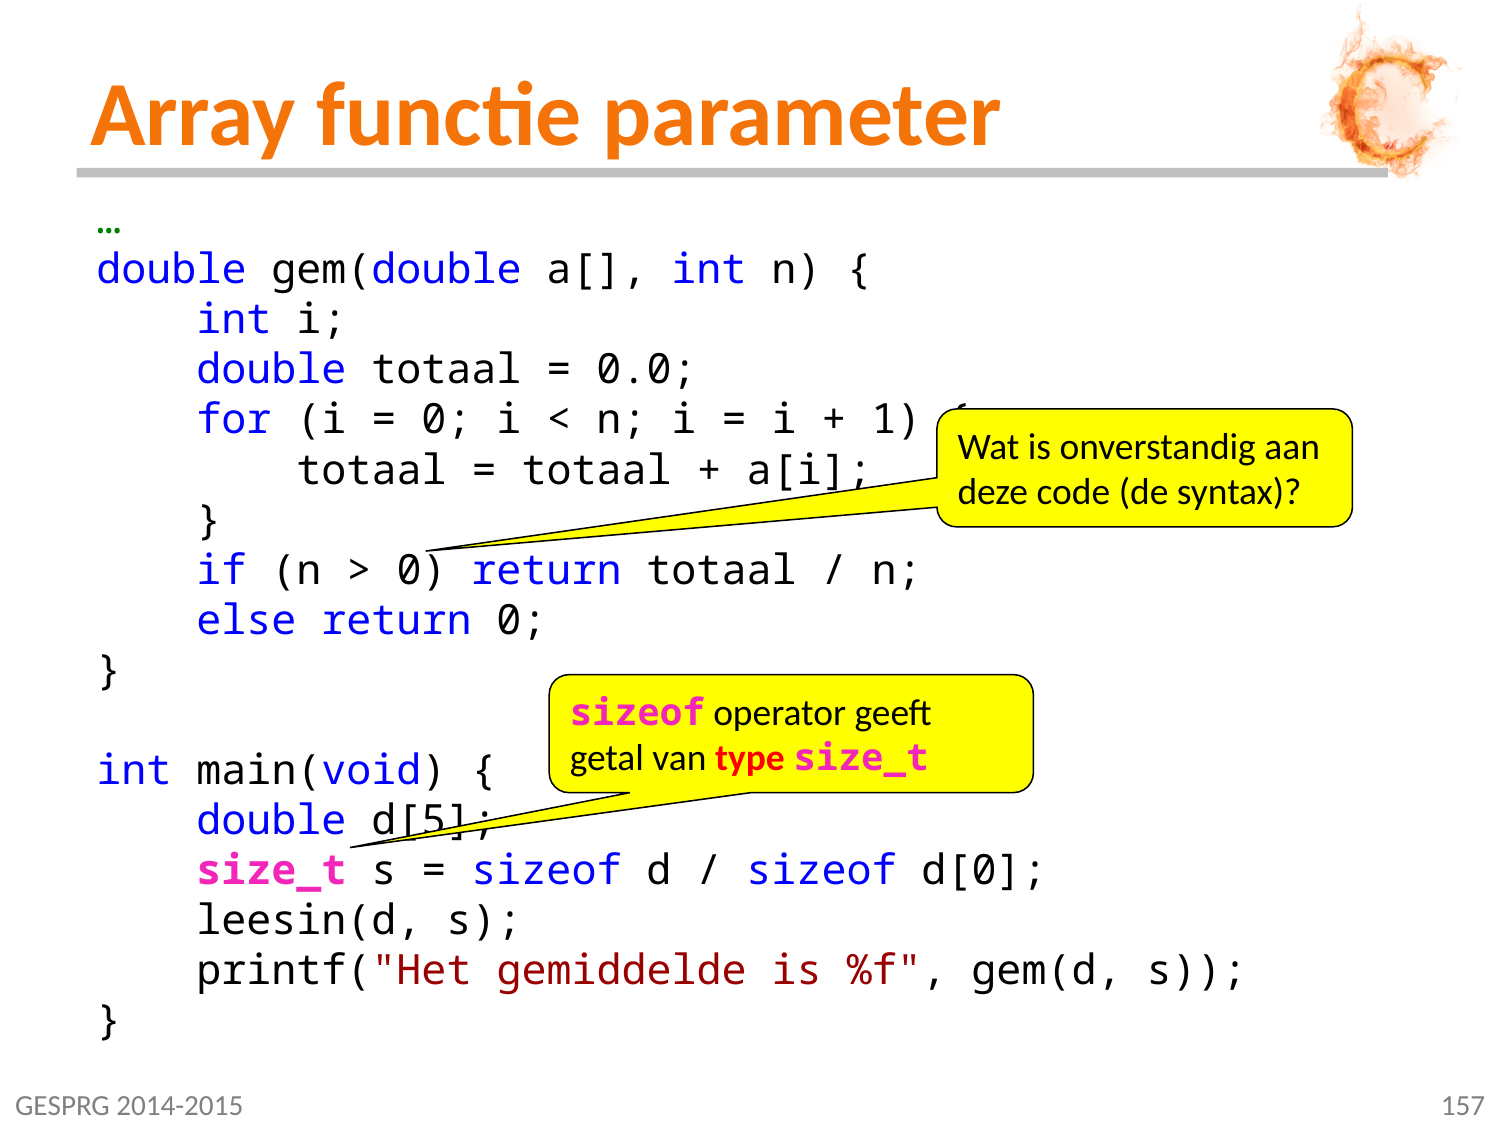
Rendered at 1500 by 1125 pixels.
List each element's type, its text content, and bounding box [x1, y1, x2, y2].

slide_number 157 [1149, 1082, 1500, 1125]
text_box sizeof operator geeft getal van type size_t [350, 674, 1034, 848]
text_box … double gem(double a[], int n) { int i; double totaal = 0.0; for (i = 0; i < n; i = i + 1) { totaal = totaal + a[i]; } if (n > 0) return totaal / n; else return 0; } int main(void) { double d[5]; size_t s = sizeof d / sizeof d[0]; leesin(d, s); printf("Het gemiddelde is %f", gem(d, s)); } [81, 184, 1442, 1051]
picture [1316, 0, 1471, 185]
title Array functie parameter [75, 45, 1425, 173]
text_box Wat is onverstandig aan deze code (de syntax)? [425, 408, 1353, 552]
slide_number GESPRG 2014-2015 [0, 1082, 350, 1125]
